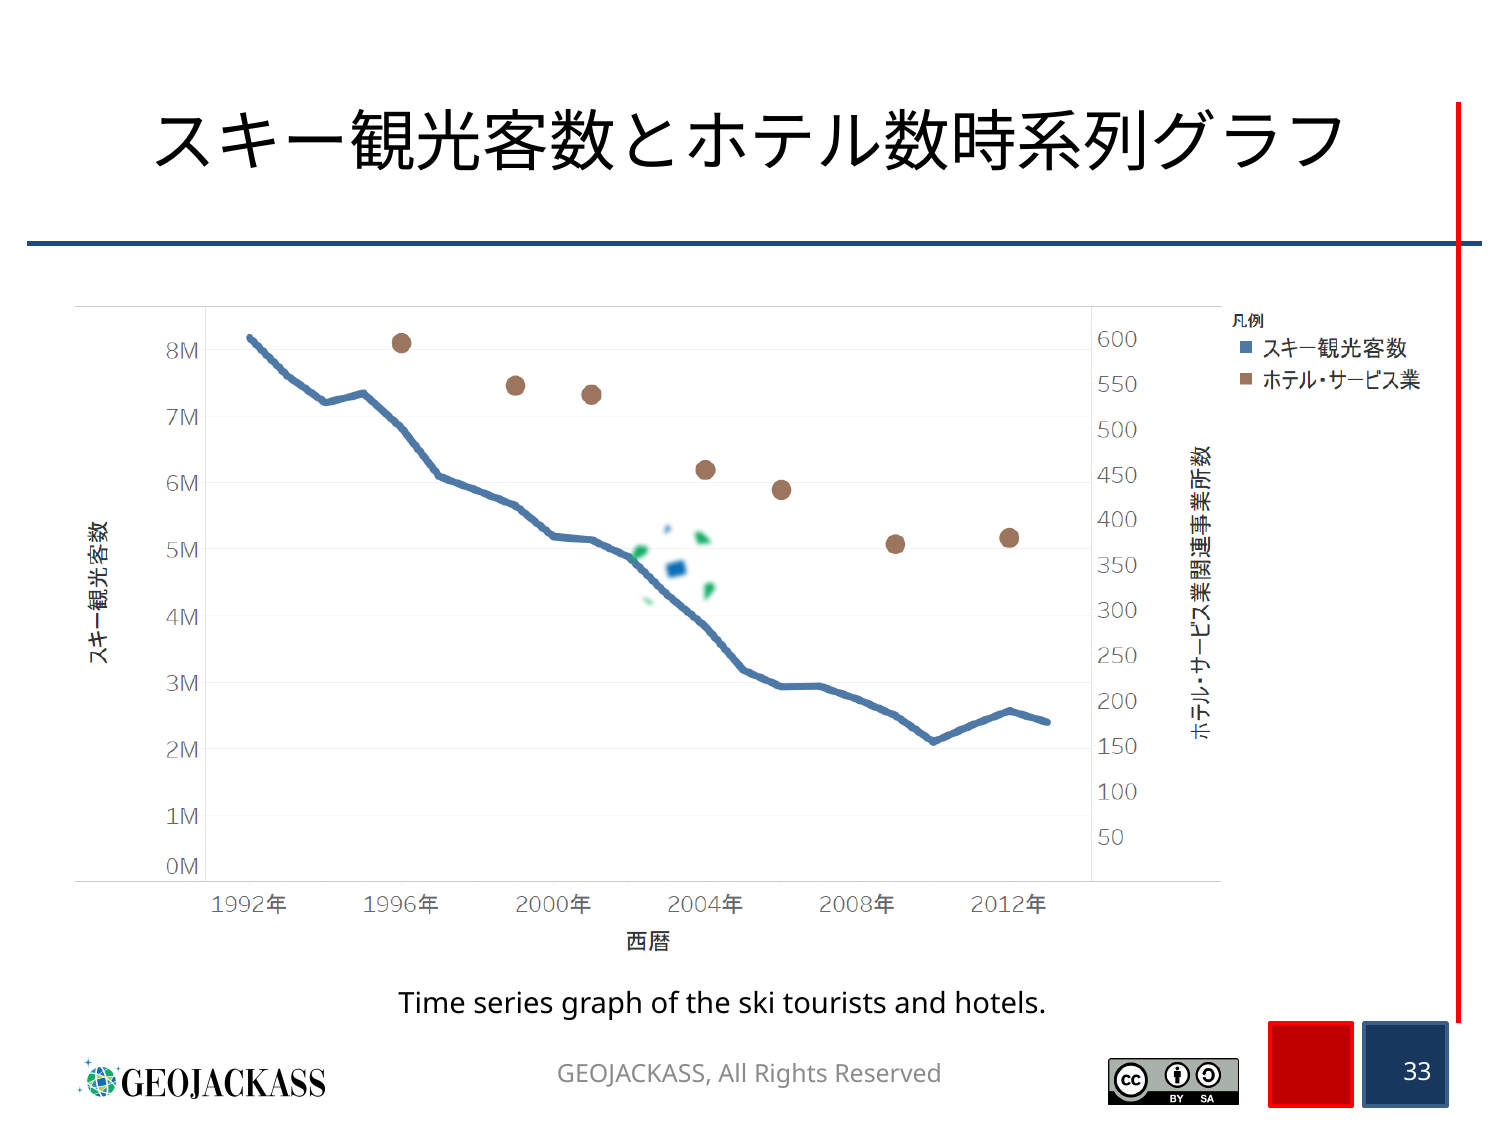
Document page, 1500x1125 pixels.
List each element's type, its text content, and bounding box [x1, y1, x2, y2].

picture [584, 478, 751, 631]
picture [76, 1056, 327, 1101]
title スキー観光客数とホテル数時系列グラフ [75, 45, 1425, 233]
text_box Time series graph of the ski tourists and hotels. [383, 976, 1062, 1027]
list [74, 305, 1426, 962]
footer GEOJACKASS, All Rights Reserved [512, 1042, 988, 1103]
picture [1108, 1058, 1239, 1105]
